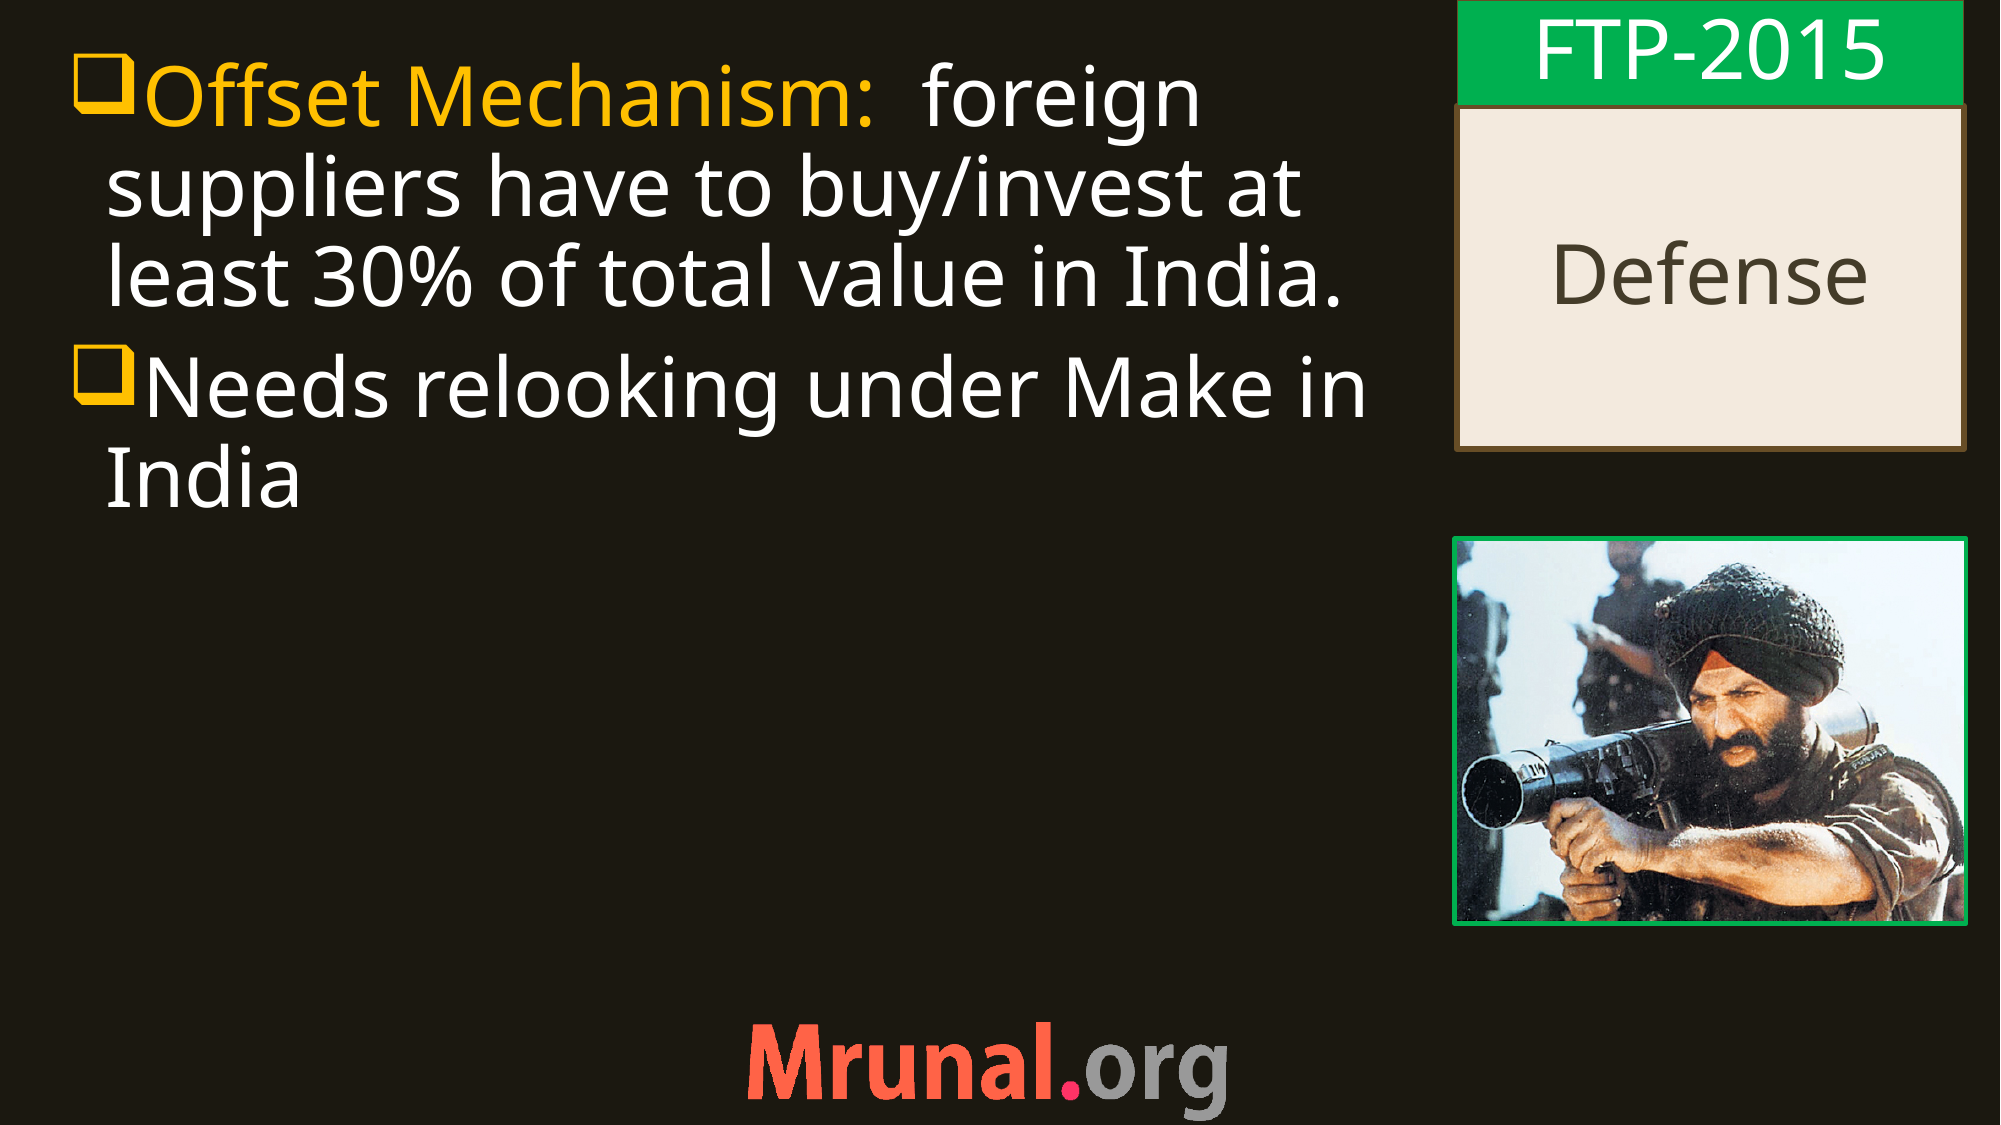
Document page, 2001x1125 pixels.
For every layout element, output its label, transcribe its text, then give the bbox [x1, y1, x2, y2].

title Defense [1454, 103, 1967, 452]
list Offset Mechanism: foreign suppliers have to buy/invest at least 30% of total value in India. Needs relooking under Make in India [52, 47, 1447, 1014]
picture [741, 1014, 1230, 1125]
list FTP-2015 [1457, 0, 1964, 106]
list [1456, 540, 1964, 922]
